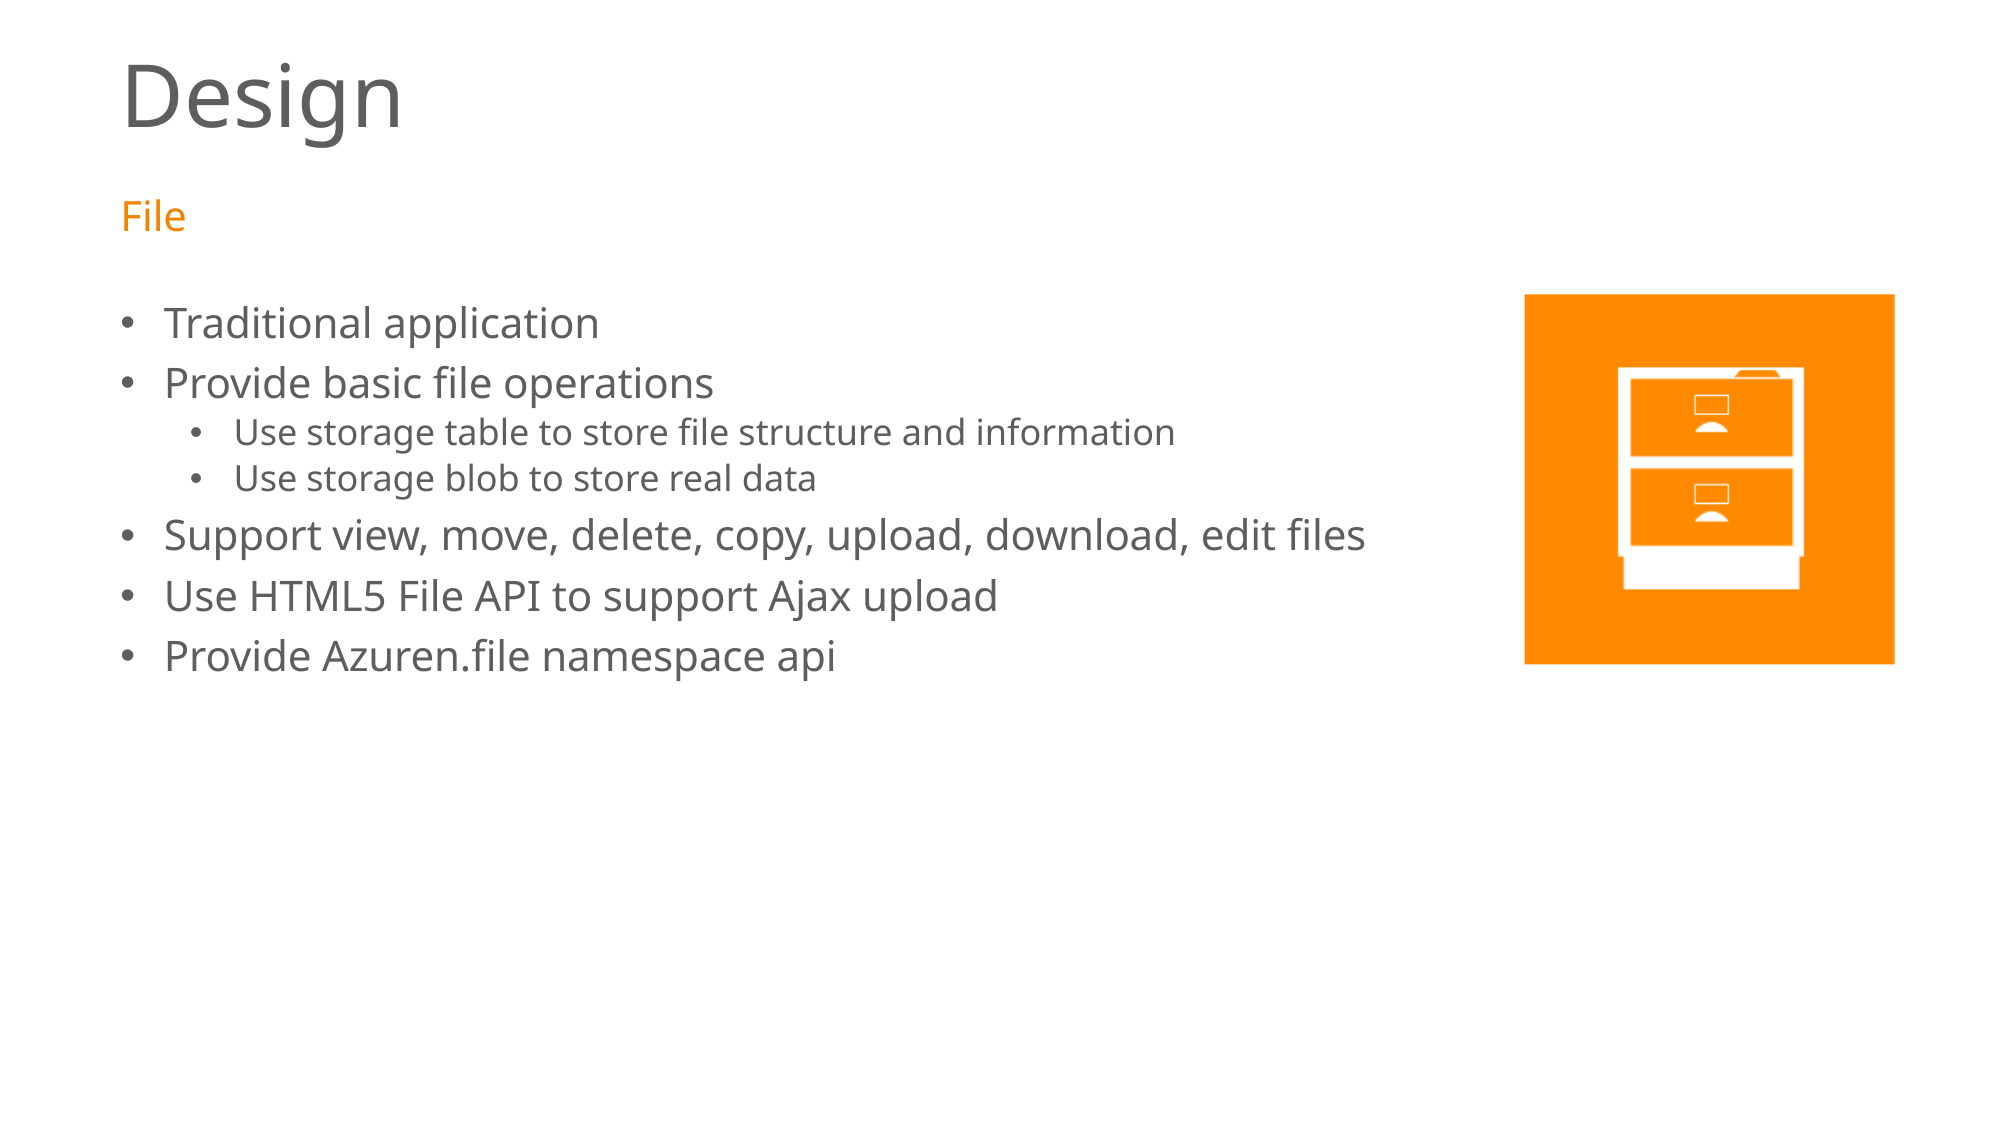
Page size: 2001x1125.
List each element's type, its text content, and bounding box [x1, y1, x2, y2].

list File [105, 188, 1895, 252]
list Traditional application Provide basic file operations Use storage table to store file structure and information Use storage blob to store real data Support view, move, delete, copy, upload, download, edit files Use HTML5 File API to support Ajax upload Provide Azuren.file namespace api [105, 294, 1496, 689]
picture [1526, 294, 1895, 663]
title Design [105, 45, 1895, 155]
